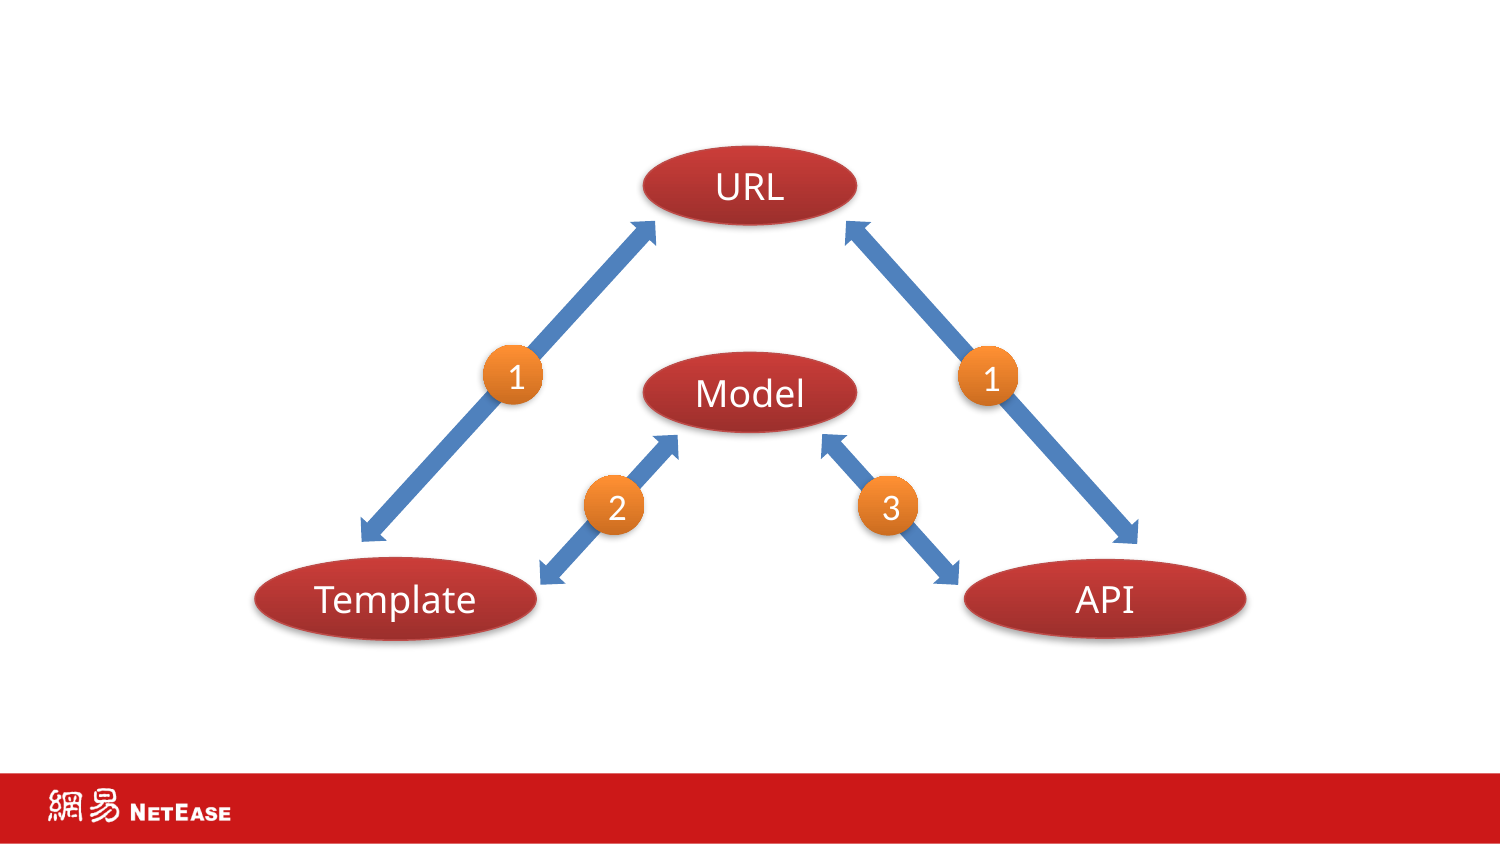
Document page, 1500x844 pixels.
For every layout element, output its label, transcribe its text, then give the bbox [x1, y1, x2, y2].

text_box 1 [958, 346, 1019, 406]
text_box [627, 434, 679, 488]
text_box [1005, 398, 1139, 545]
picture [46, 786, 231, 824]
text_box URL [642, 145, 858, 226]
text_box [844, 220, 973, 360]
text_box 1 [483, 344, 544, 405]
text_box [360, 396, 496, 542]
text_box Template [254, 556, 537, 641]
text_box Model [642, 351, 858, 434]
text_box [906, 526, 960, 585]
text_box [820, 433, 873, 489]
text_box 3 [858, 475, 919, 536]
text_box 2 [584, 475, 645, 536]
text_box API [963, 558, 1247, 639]
text_box [528, 220, 657, 359]
text_box [539, 525, 596, 585]
